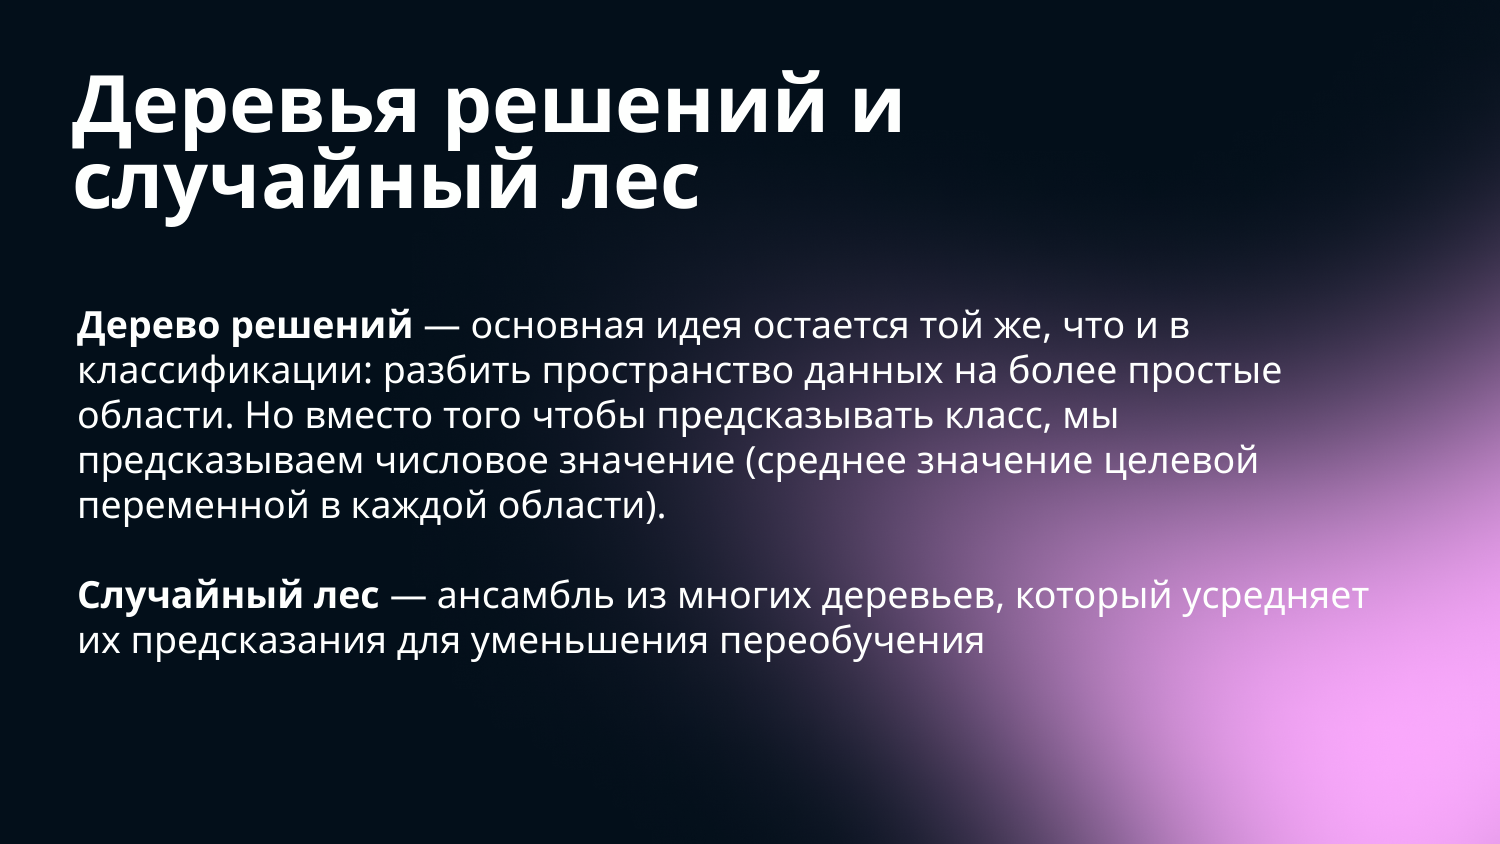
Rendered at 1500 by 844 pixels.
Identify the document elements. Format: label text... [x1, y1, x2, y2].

text_box Дерево решений — основная идея остается той же, что и в классификации: разбить пространство данных на более простые области. Но вместо того чтобы предсказывать класс, мы предсказываем числовое значение (среднее значение целевой переменной в каждой области). Случайный лес — ансамбль из многих деревьев, который усредняет их предсказания для уменьшения переобучения [62, 286, 1390, 677]
title Деревья решений и случайный лес [72, 71, 1255, 135]
picture [0, 0, 1500, 844]
